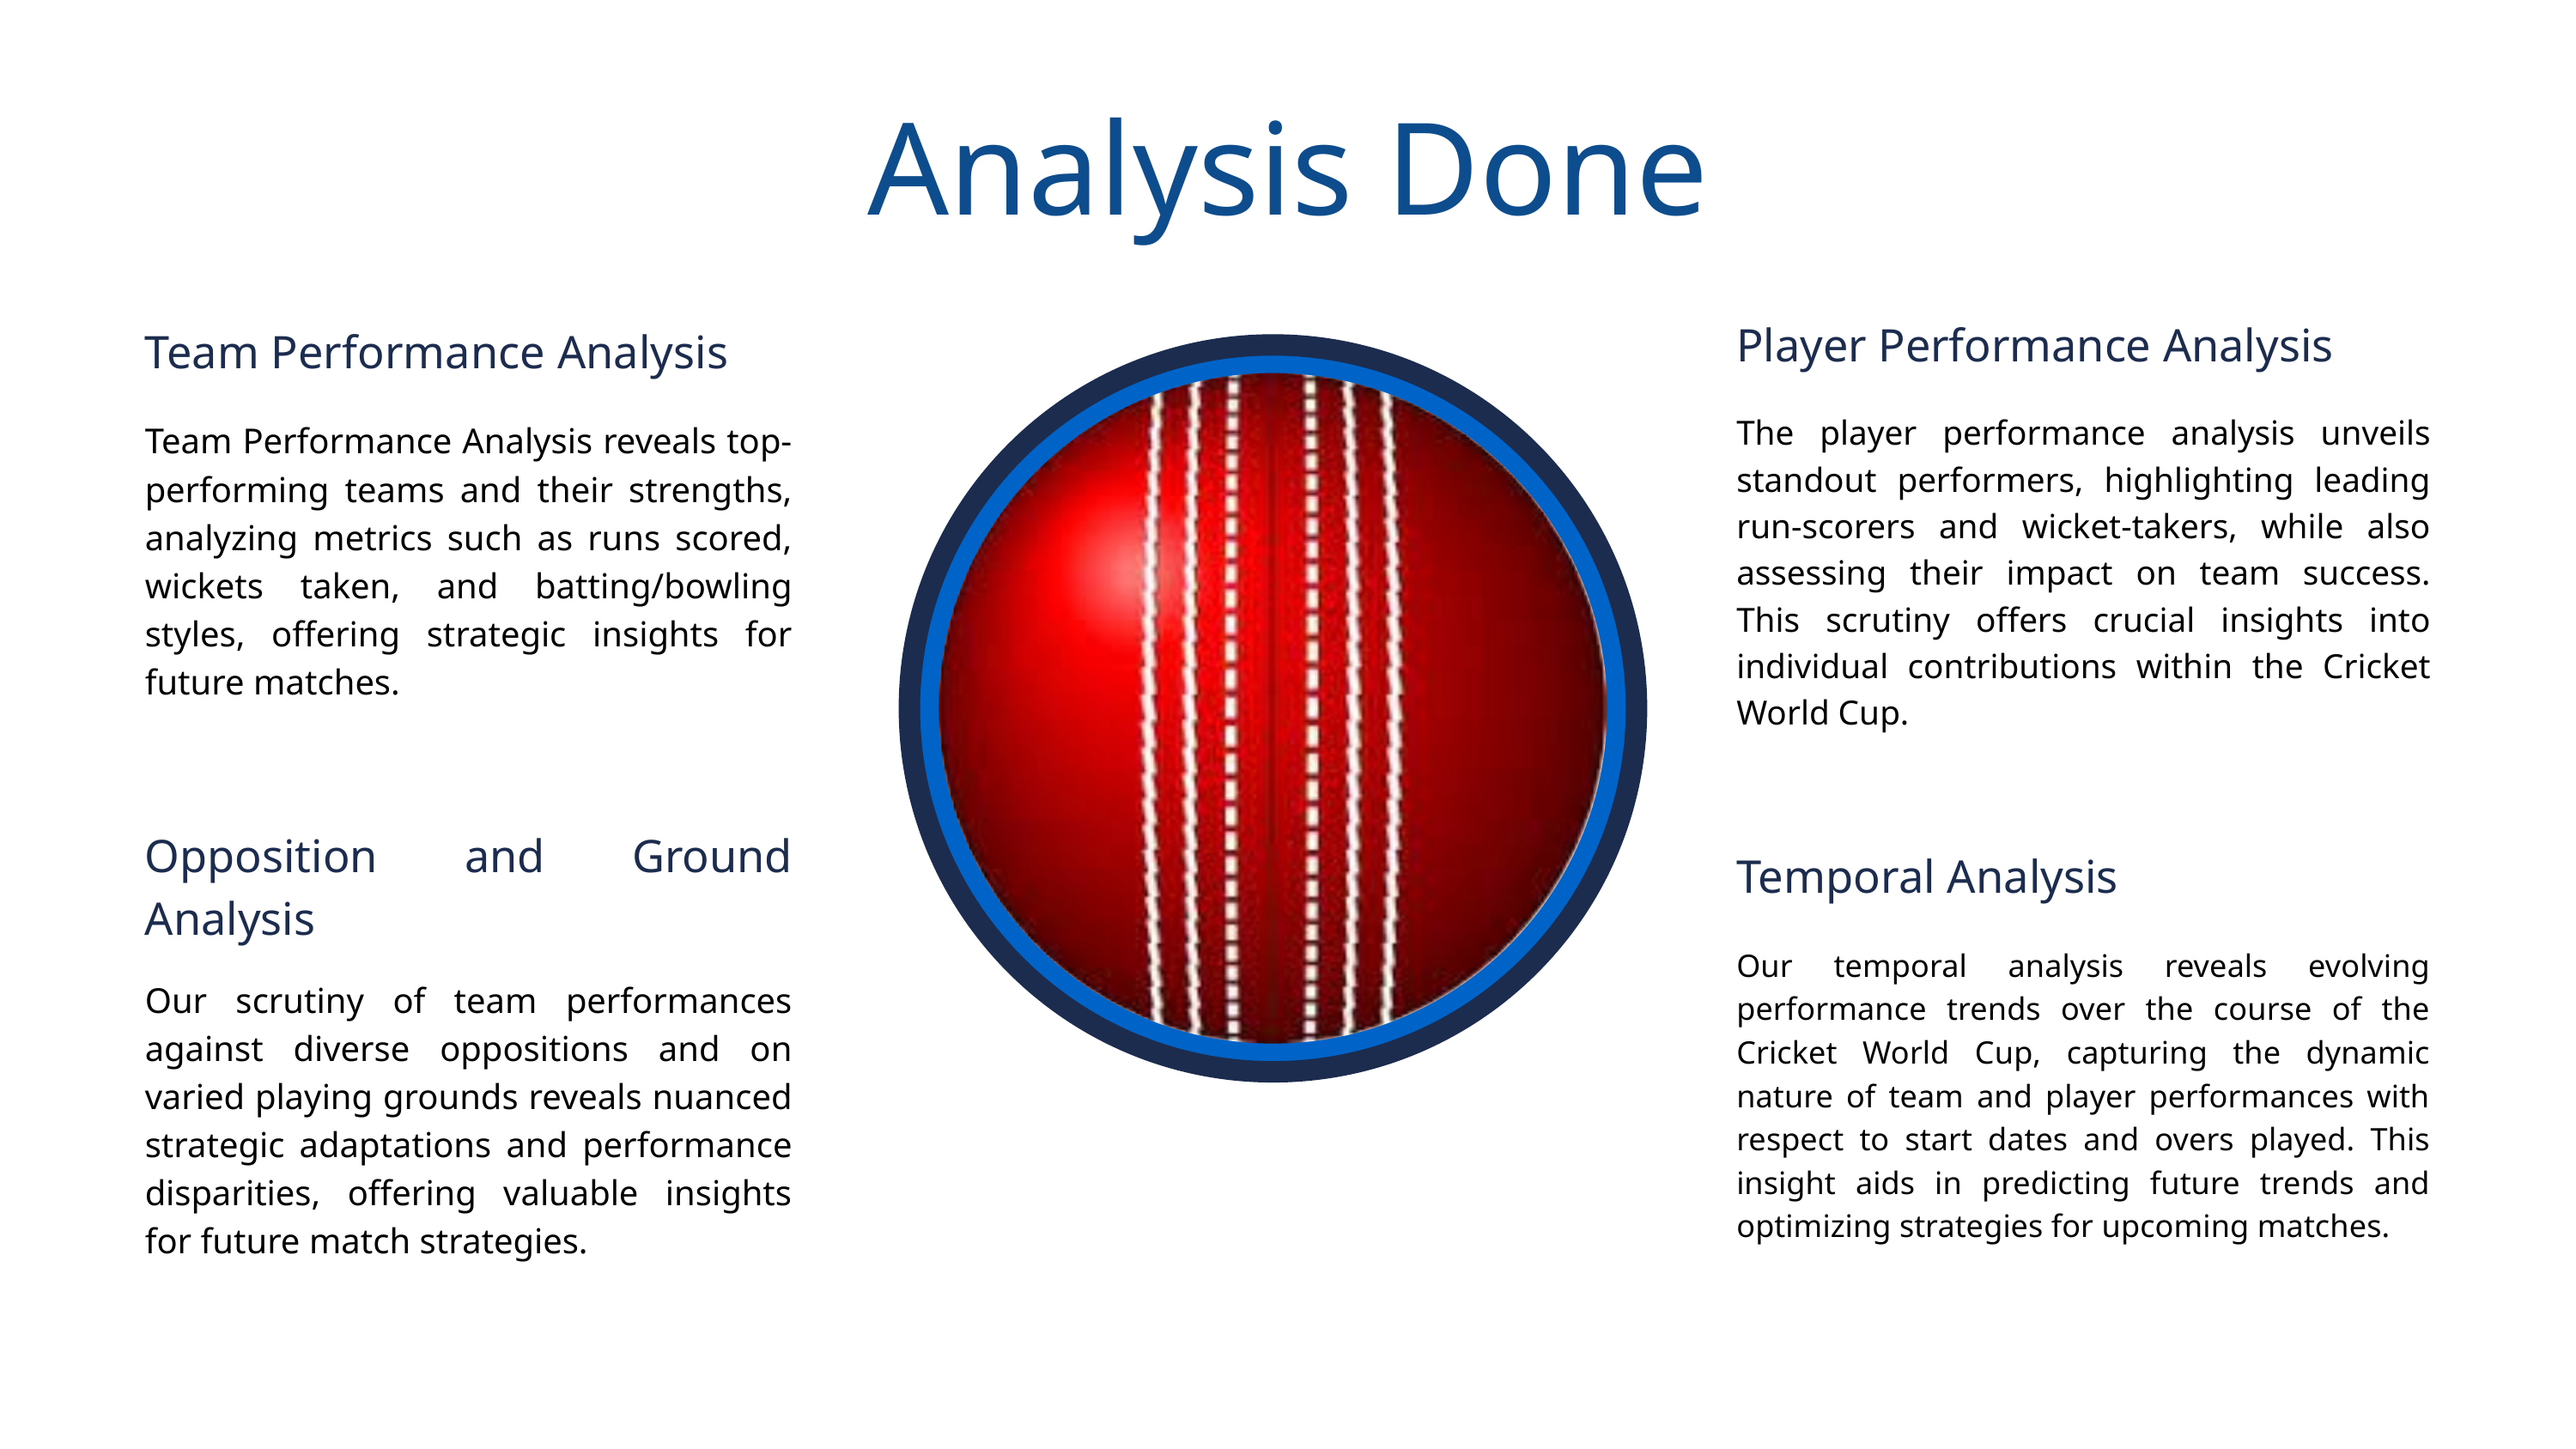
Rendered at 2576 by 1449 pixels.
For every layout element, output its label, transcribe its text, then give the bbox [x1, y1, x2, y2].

text_box Player Performance Analysis [1736, 307, 2485, 371]
text_box Opposition and Ground Analysis [144, 818, 793, 944]
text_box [908, 344, 1637, 1072]
text_box Our scrutiny of team performances against diverse oppositions and on varied playing grounds reveals nuanced strategic adaptations and performance disparities, offering valuable insights for future match strategies. [144, 972, 793, 1261]
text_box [938, 373, 1607, 1044]
text_box Temporal Analysis [1736, 838, 2269, 896]
text_box Analysis Done [766, 61, 1810, 241]
text_box Our temporal analysis reveals evolving performance trends over the course of the Cricket World Cup, capturing the dynamic nature of team and player performances with respect to start dates and overs played. This insight aids in predicting future trends and optimizing strategies for upcoming matches. [1736, 896, 2432, 1244]
text_box The player performance analysis unveils standout performers, highlighting leading run-scorers and wicket-takers, while also assessing their impact on team success. This scrutiny offers crucial insights into individual contributions within the Cricket World Cup. [1736, 405, 2432, 732]
text_box Team Performance Analysis [144, 314, 810, 378]
text_box Team Performance Analysis reveals top-performing teams and their strengths, analyzing metrics such as runs scored, wickets taken, and batting/bowling styles, offering strategic insights for future matches. [144, 412, 793, 702]
